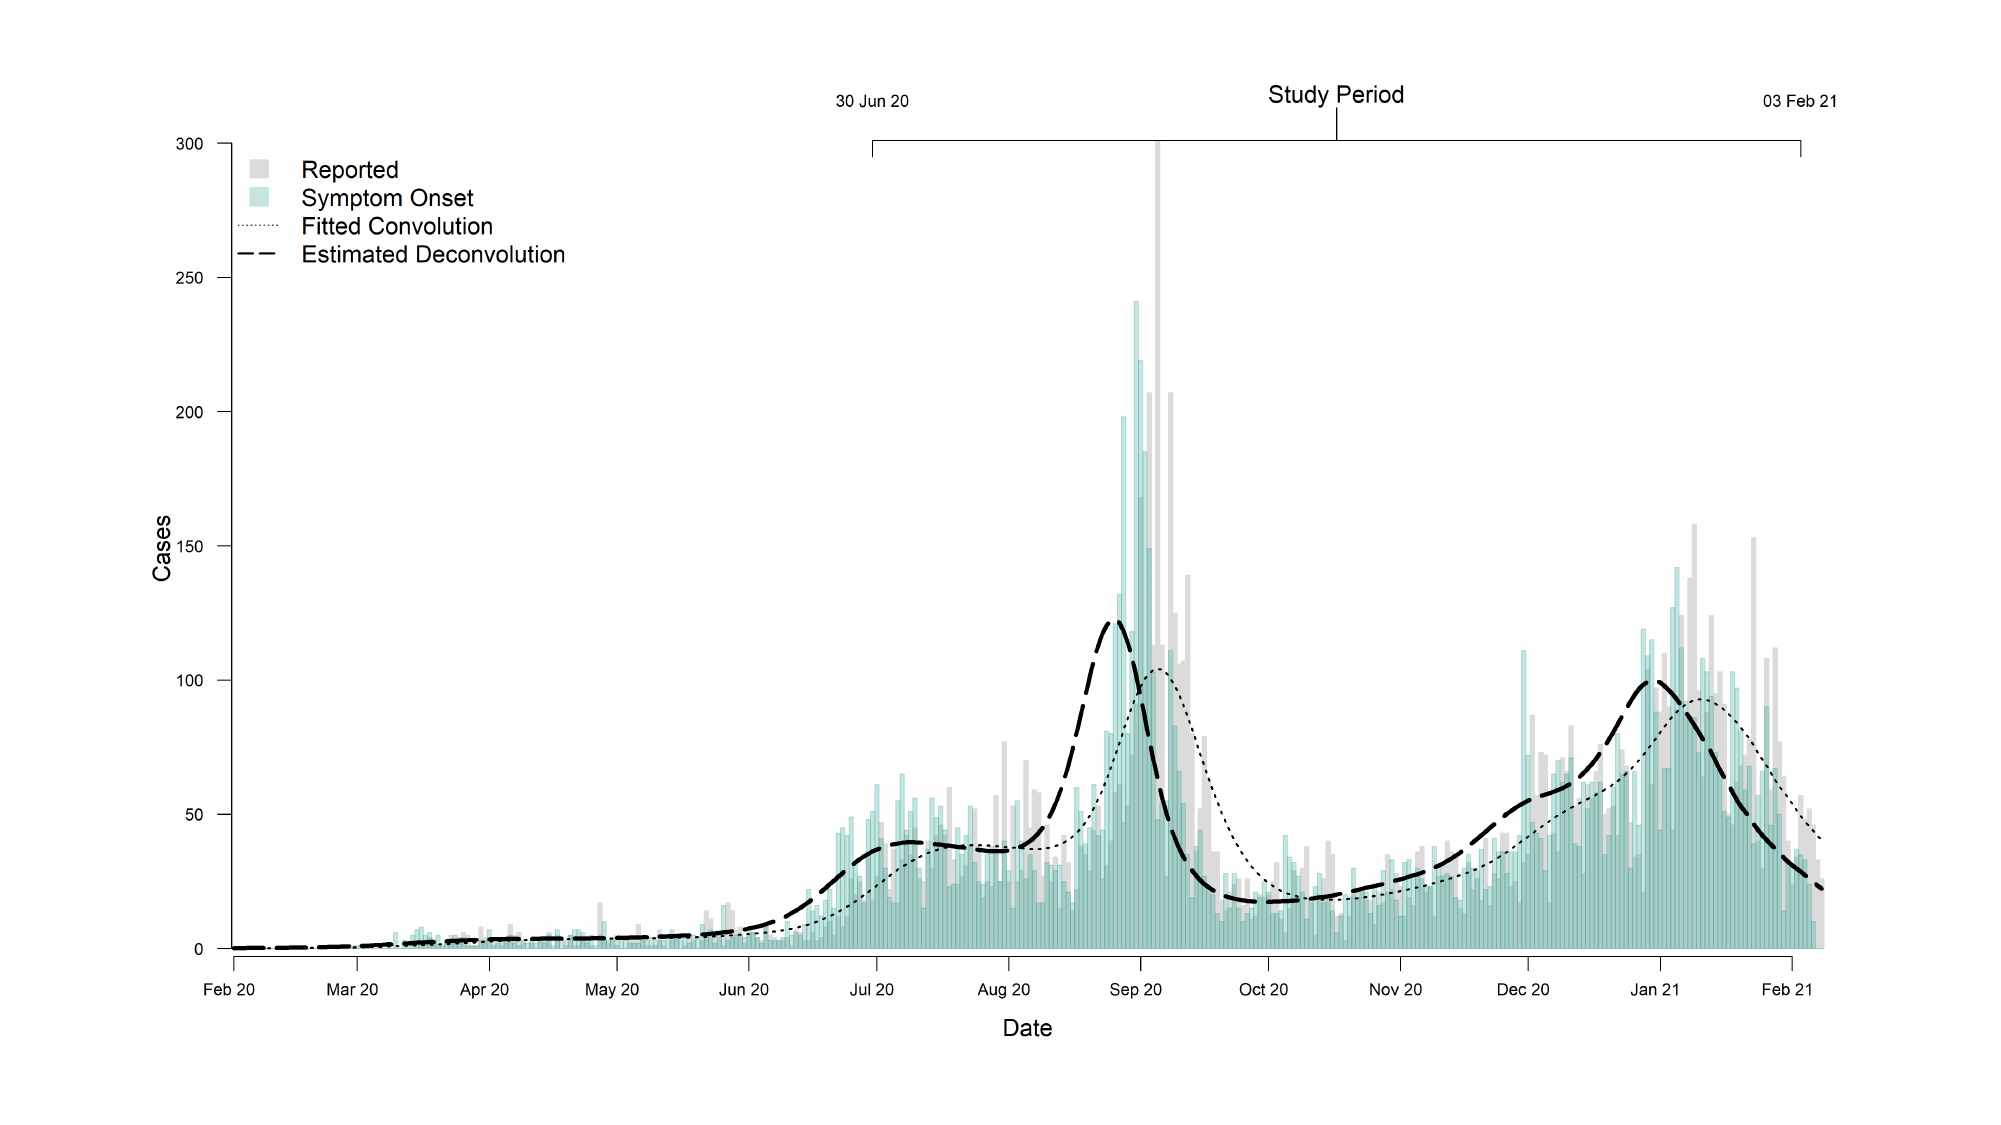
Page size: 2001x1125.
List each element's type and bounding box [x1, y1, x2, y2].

picture [144, 81, 1855, 1044]
